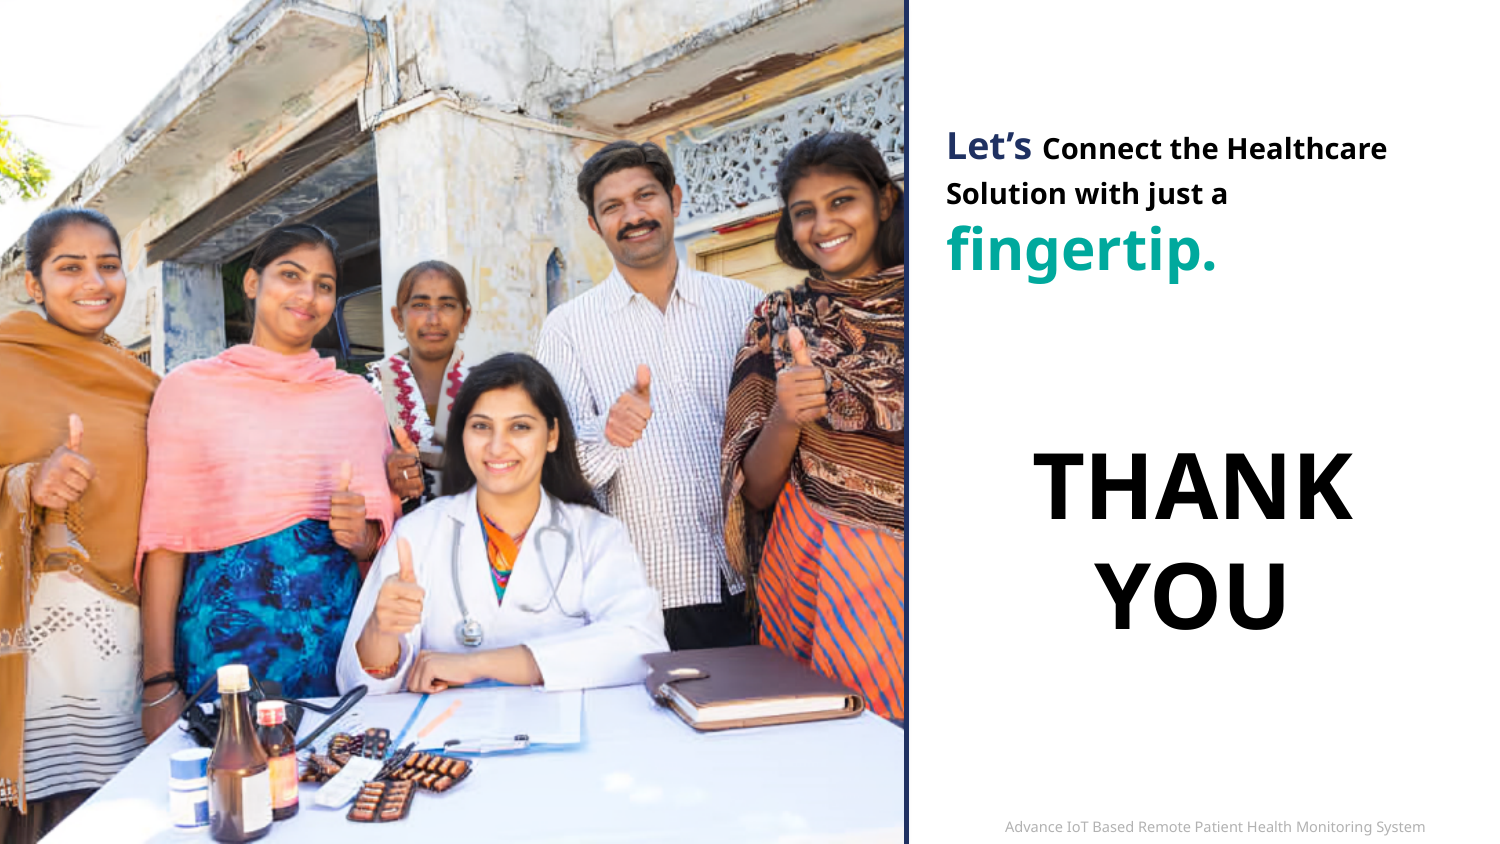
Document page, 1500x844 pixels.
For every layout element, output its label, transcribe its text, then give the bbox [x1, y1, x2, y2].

picture [0, 0, 905, 844]
text_box THANK YOU [1008, 420, 1378, 655]
text_box Let’s Connect the Healthcare Solution with just a fingertip. [931, 115, 1500, 290]
text_box Advance IoT Based Remote Patient Health Monitoring System [910, 810, 1500, 844]
